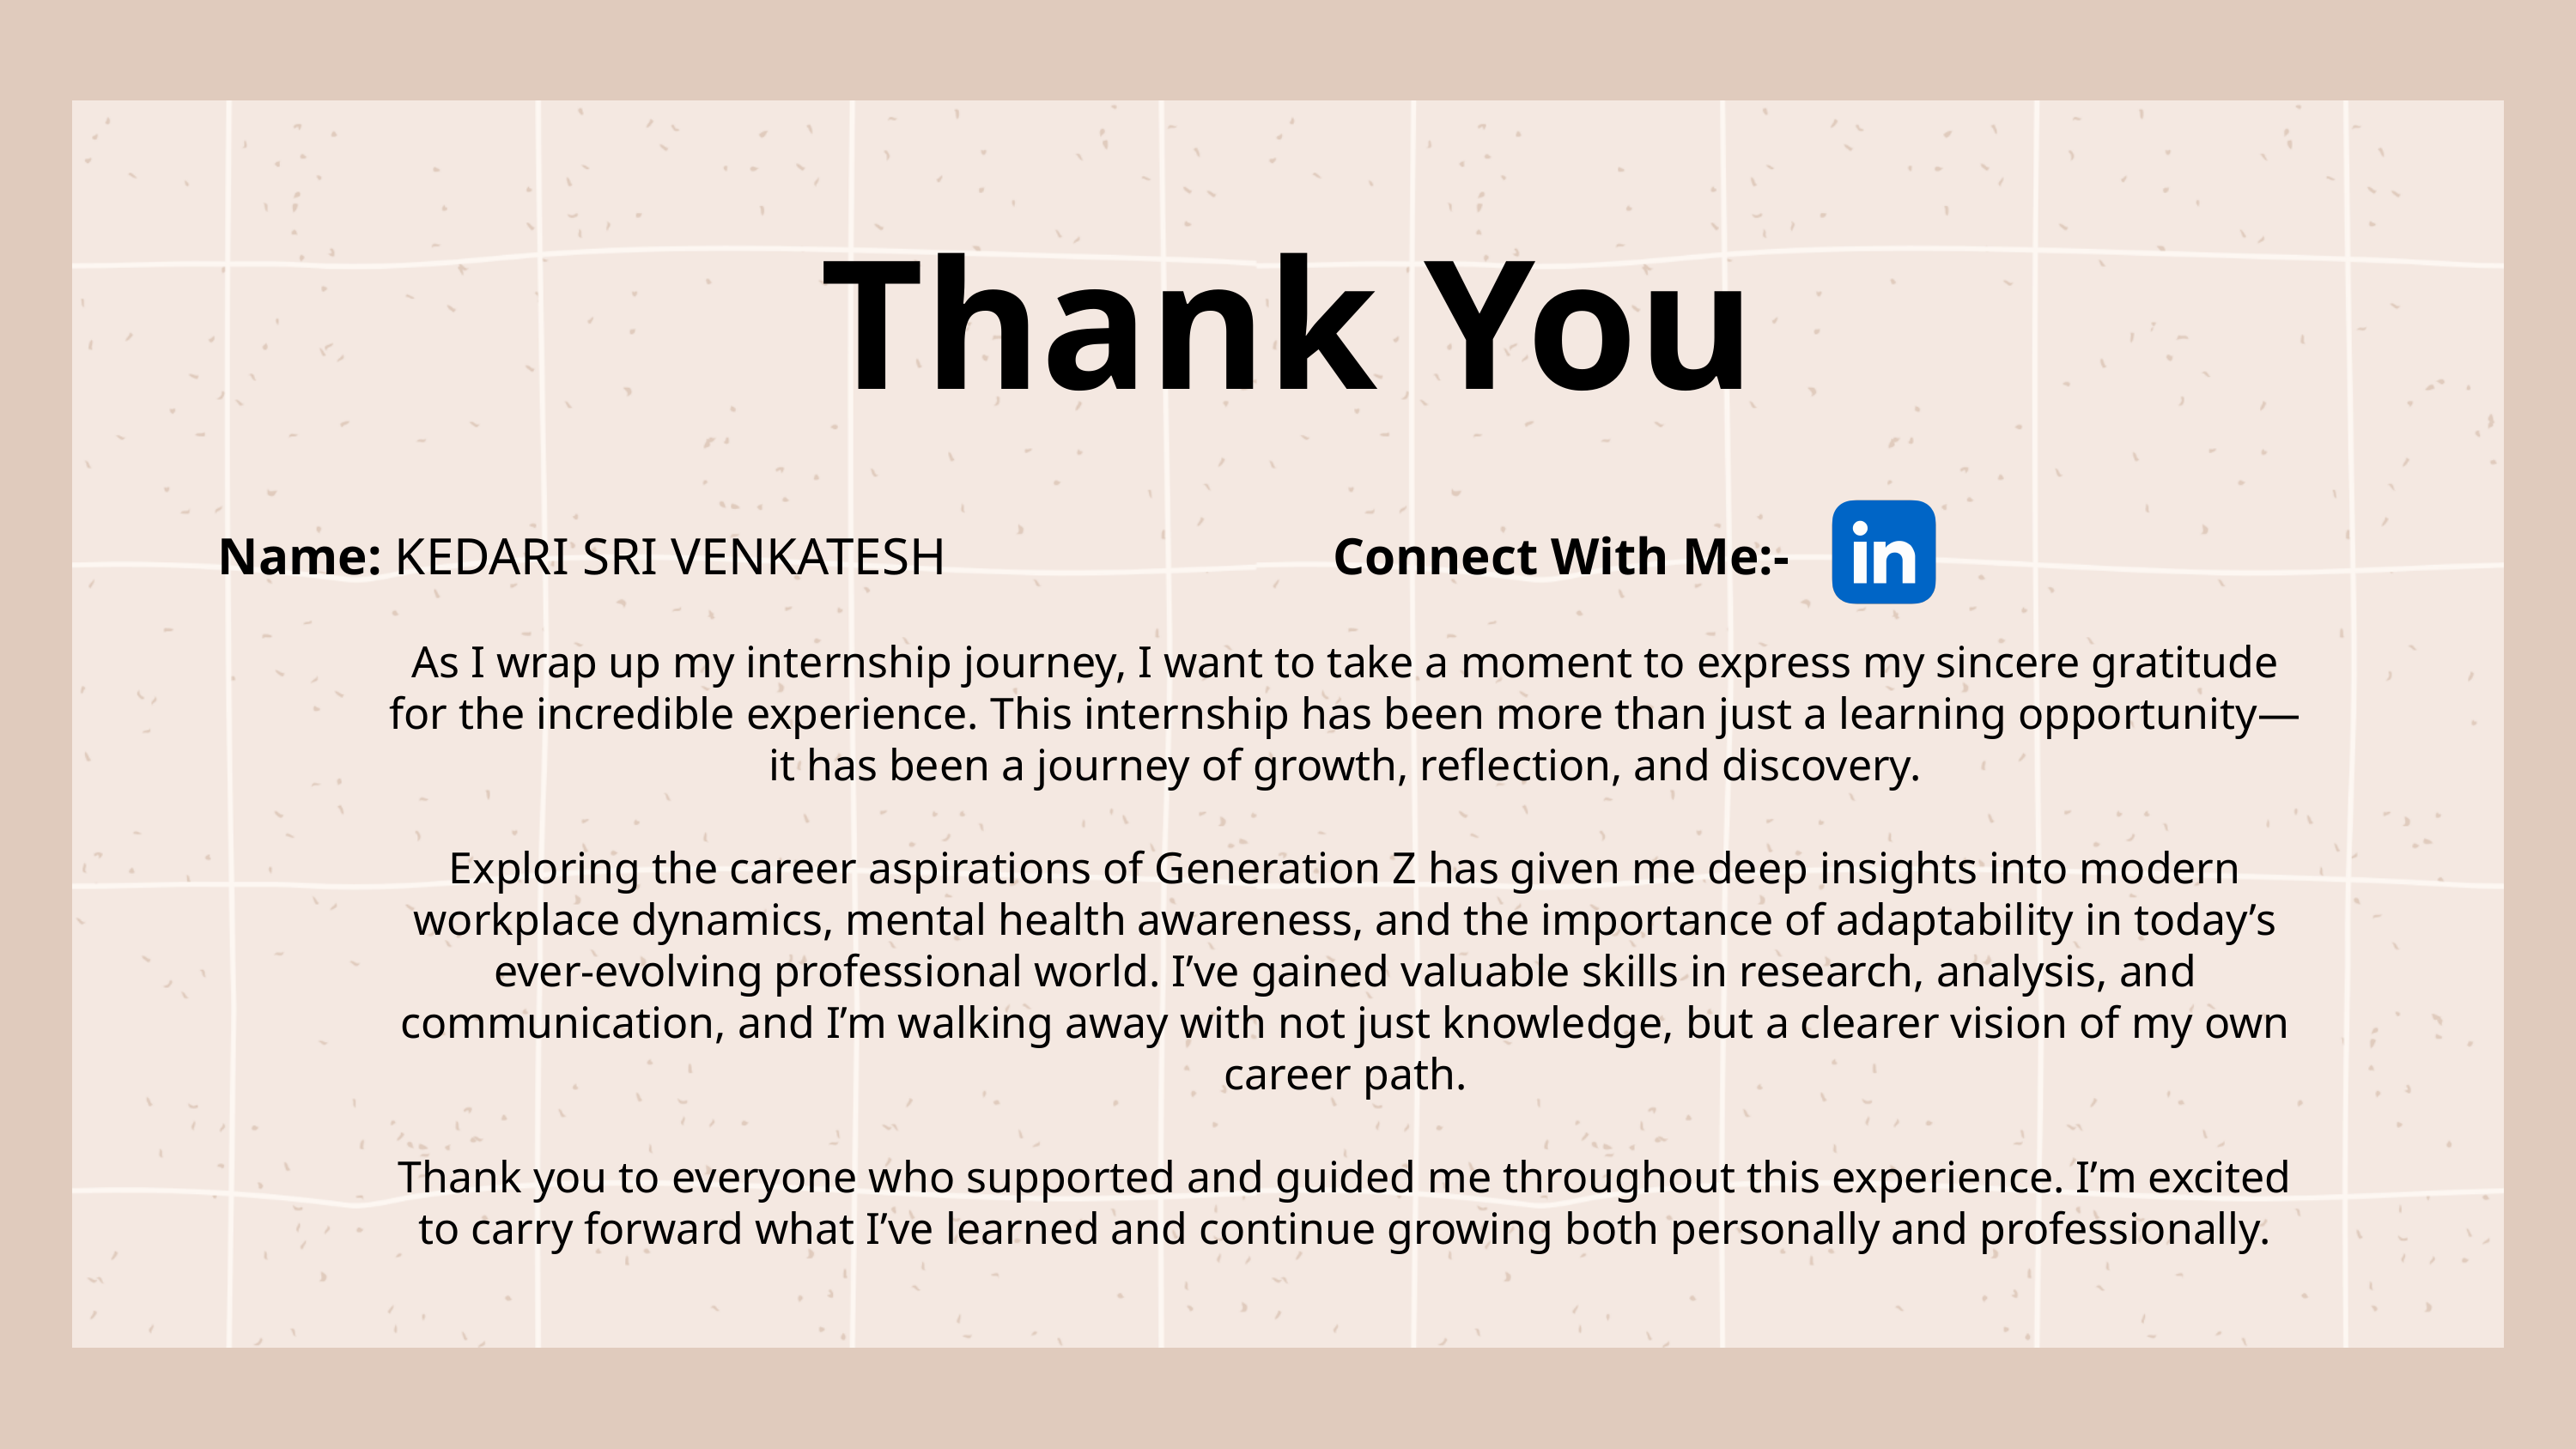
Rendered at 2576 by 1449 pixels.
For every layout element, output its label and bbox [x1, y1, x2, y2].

picture [72, 100, 2504, 1348]
